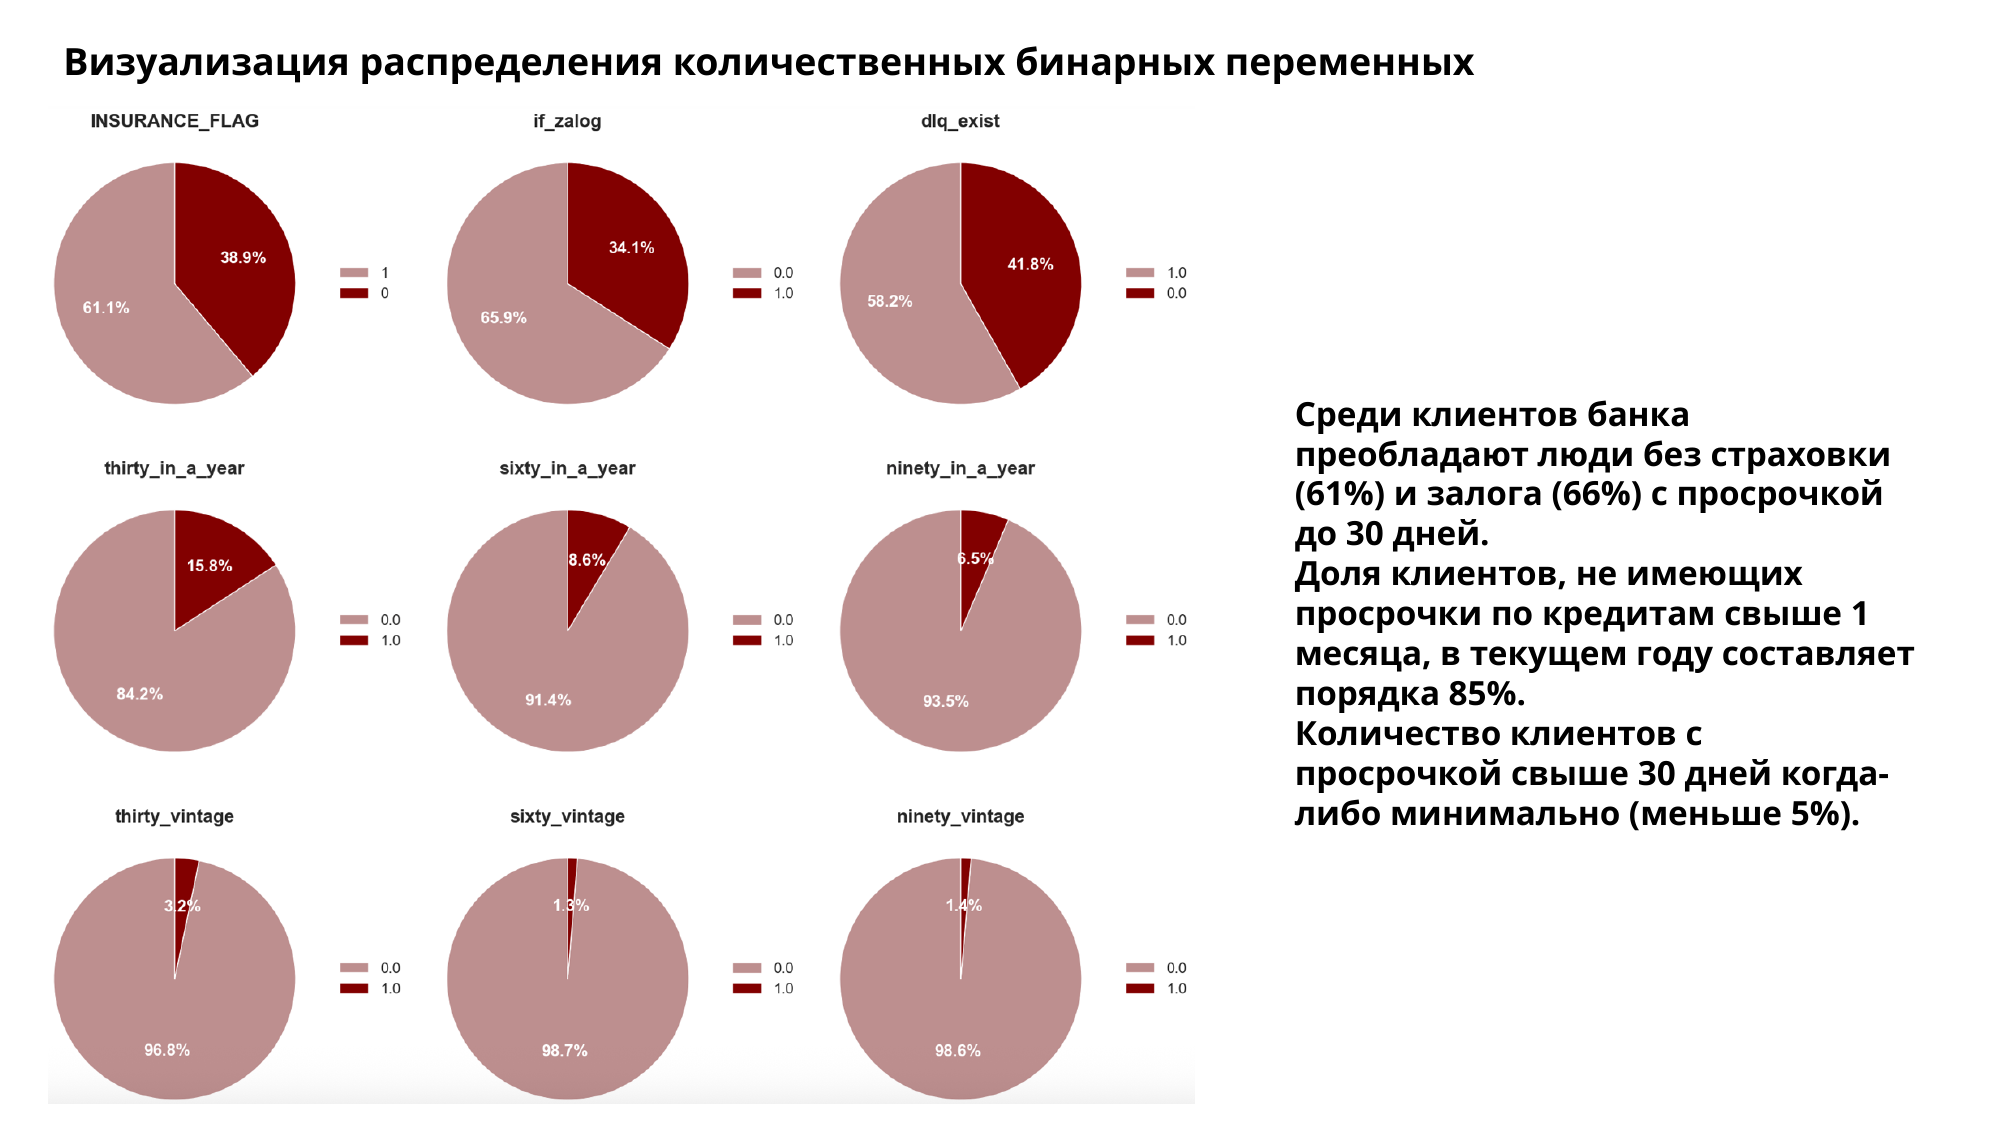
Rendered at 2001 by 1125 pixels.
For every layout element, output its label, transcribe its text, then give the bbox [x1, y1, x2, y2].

picture [47, 105, 1196, 1105]
text_box Визуализация распределения количественных бинарных переменных [48, 37, 1559, 90]
text_box Среди клиентов банка преобладают люди без страховки (61%) и залога (66%) с просрочкой до 30 дней. Доля клиентов, не имеющих просрочки по кредитам свыше 1 месяца, в текущем году составляет порядка 85%. Количество клиентов с просрочкой свыше 30 дней когда-либо минимально (меньше 5%). [1279, 366, 1932, 844]
